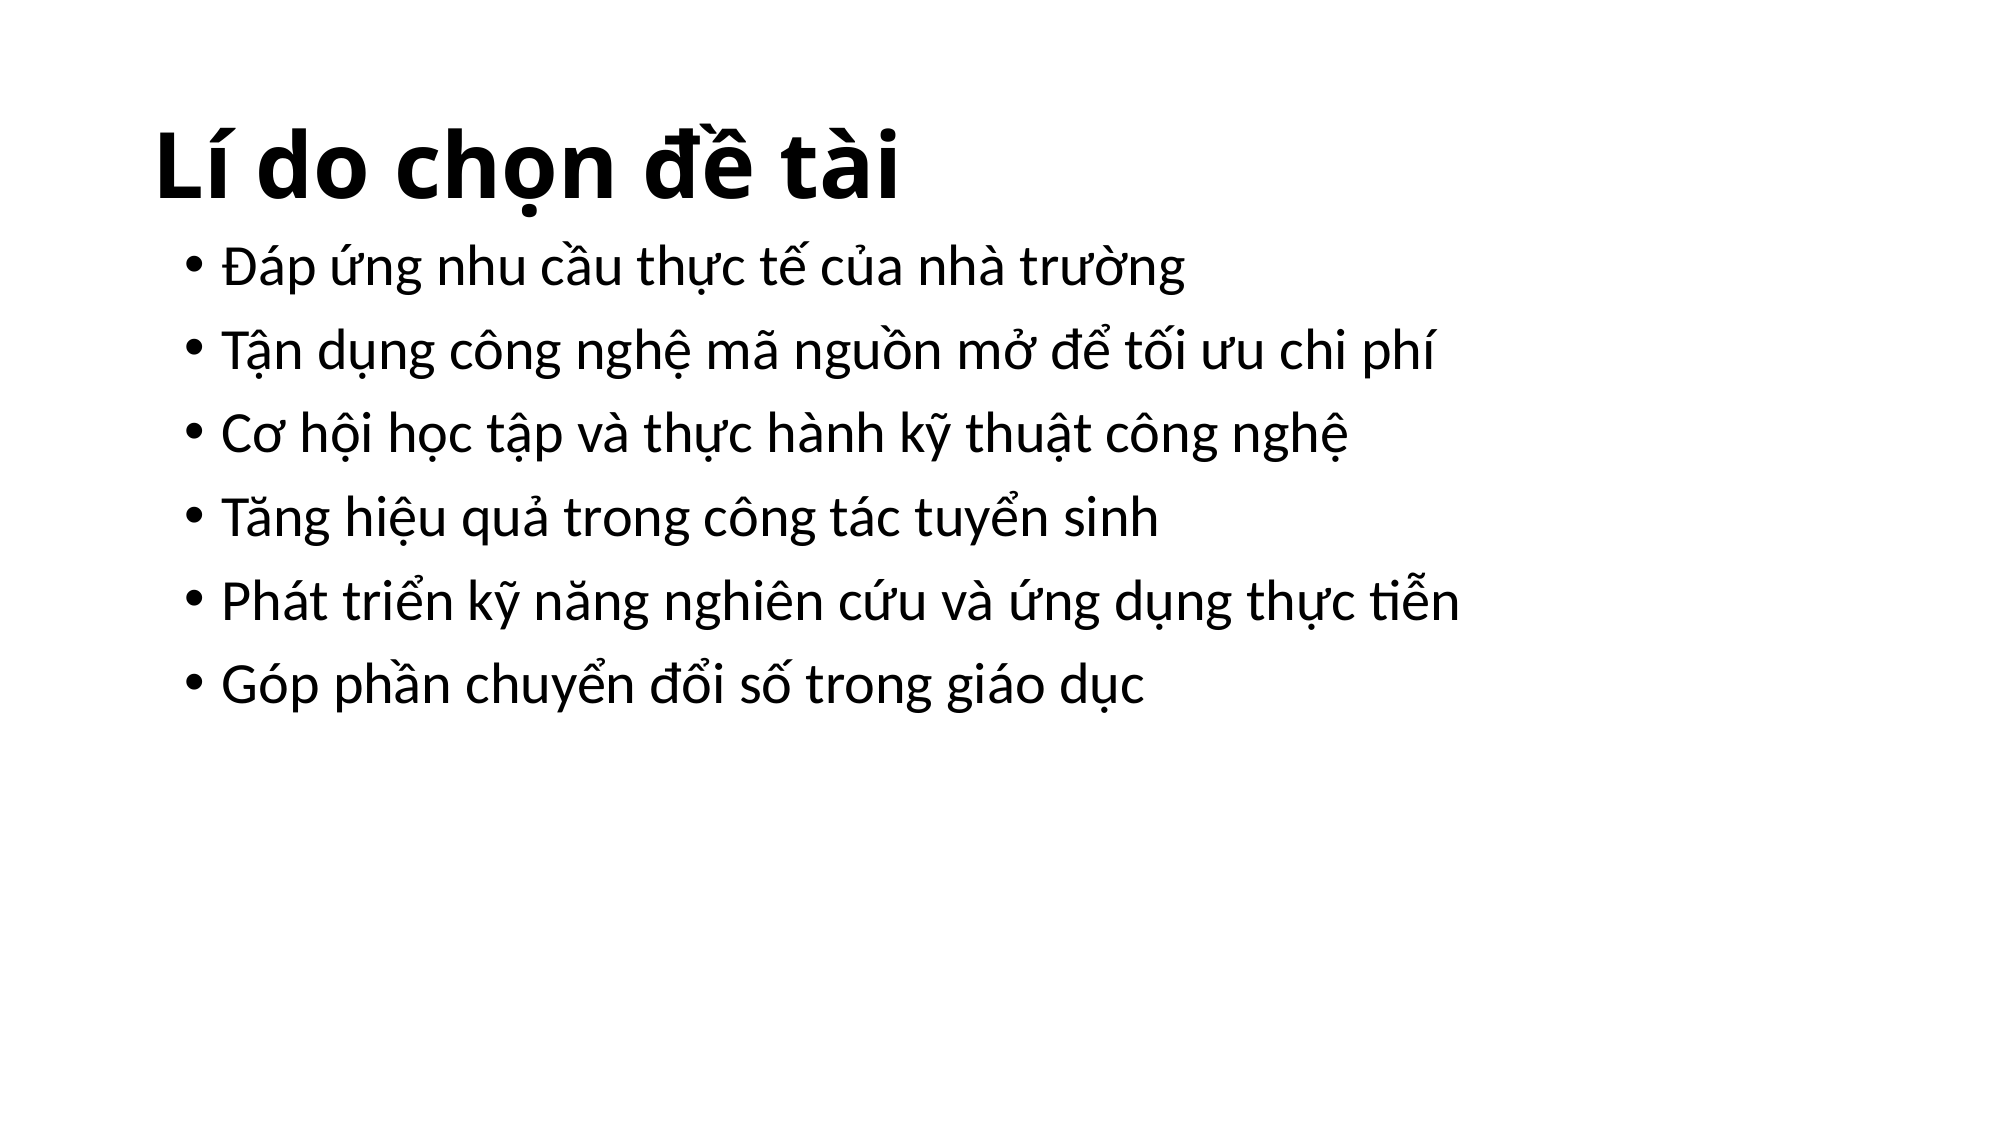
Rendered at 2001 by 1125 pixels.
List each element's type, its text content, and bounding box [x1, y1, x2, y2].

list Đáp ứng nhu cầu thực tế của nhà trường Tận dụng công nghệ mã nguồn mở để tối ưu chi phí Cơ hội học tập và thực hành kỹ thuật công nghệ Tăng hiệu quả trong công tác tuyển sinh Phát triển kỹ năng nghiên cứu và ứng dụng thực tiễn Góp phần chuyển đổi số trong giáo dục [169, 137, 1930, 892]
title Lí do chọn đề tài [137, 59, 1863, 278]
